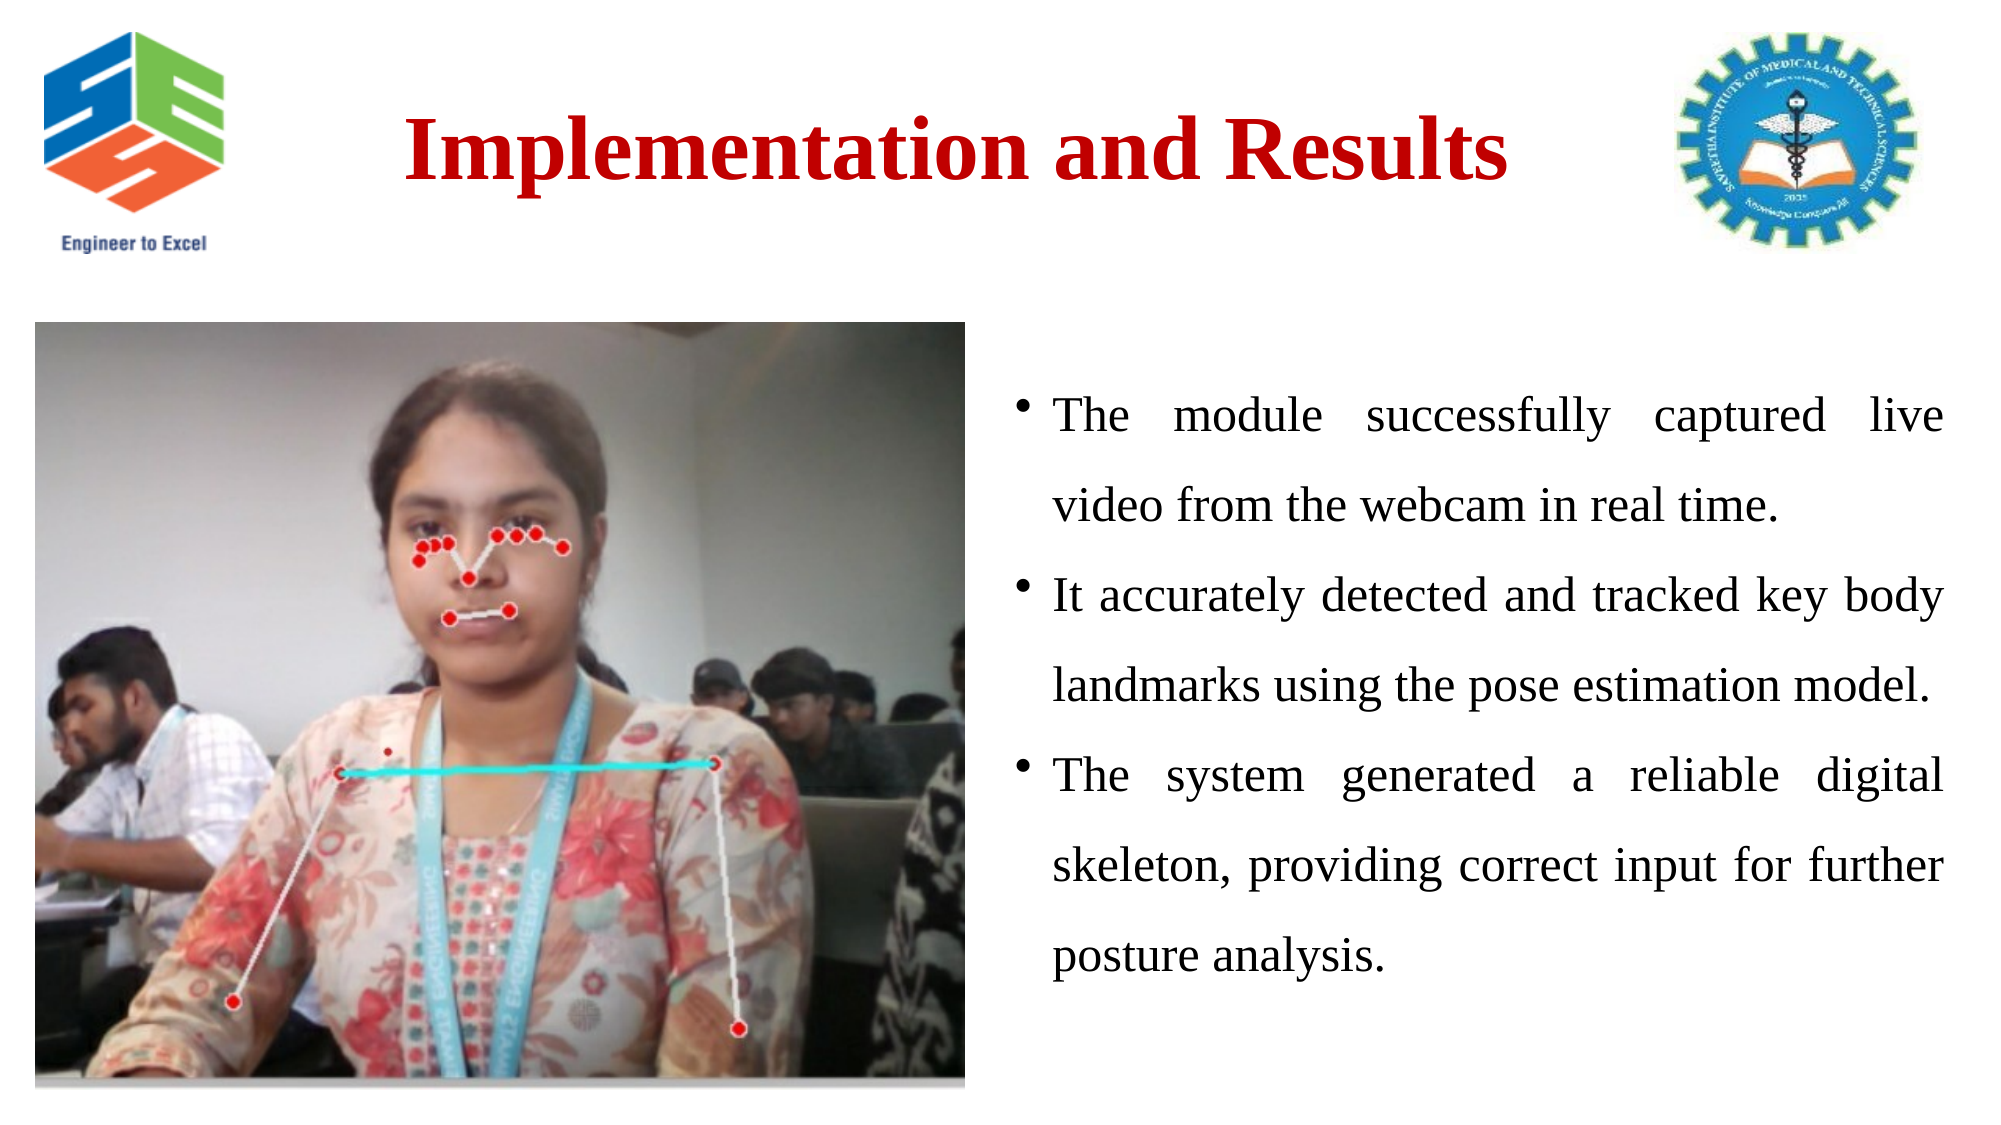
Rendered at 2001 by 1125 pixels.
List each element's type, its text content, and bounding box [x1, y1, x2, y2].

text_box Implementation and Results [231, 80, 1674, 251]
text_box The module successfully captured live video from the webcam in real time. It accurately detected and tracked key body landmarks using the pose estimation model. The system generated a reliable digital skeleton, providing correct input for further posture analysis. [999, 344, 1960, 990]
picture [1674, 32, 1924, 254]
picture [35, 322, 965, 1090]
picture [44, 32, 231, 254]
